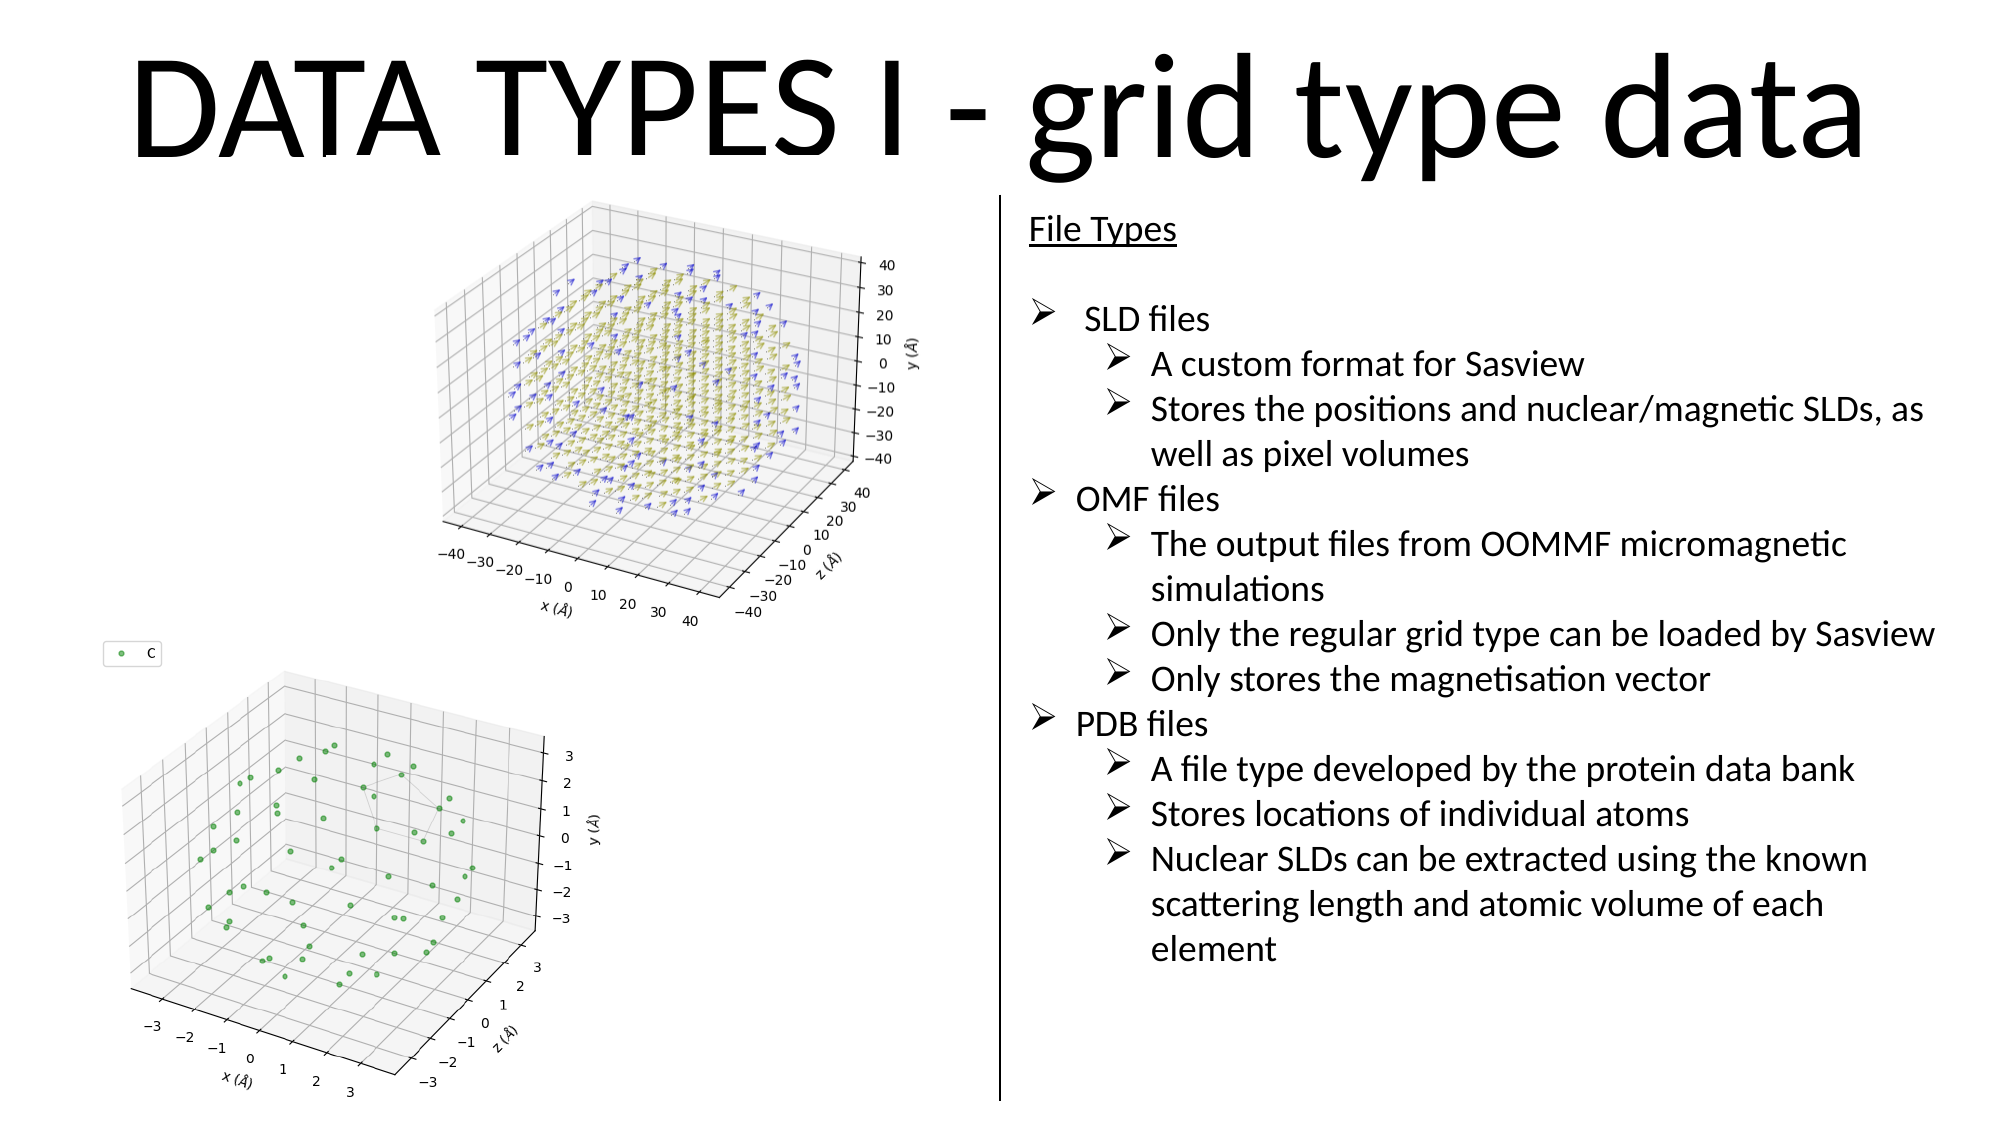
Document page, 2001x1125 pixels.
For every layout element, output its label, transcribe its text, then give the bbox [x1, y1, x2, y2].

text_box File Types SLD files A custom format for Sasview Stores the positions and nuclear/magnetic SLDs, as well as pixel volumes OMF files The output files from OOMMF micromagnetic simulations Only the regular grid type can be loaded by Sasview Only stores the magnetisation vector PDB files A file type developed by the protein data bank Stores locations of individual atoms Nuclear SLDs can be extracted using the known scattering length and atomic volume of each element [1014, 196, 1952, 977]
picture [17, 155, 966, 1104]
text_box DATA TYPES I - grid type data [0, 0, 2000, 195]
